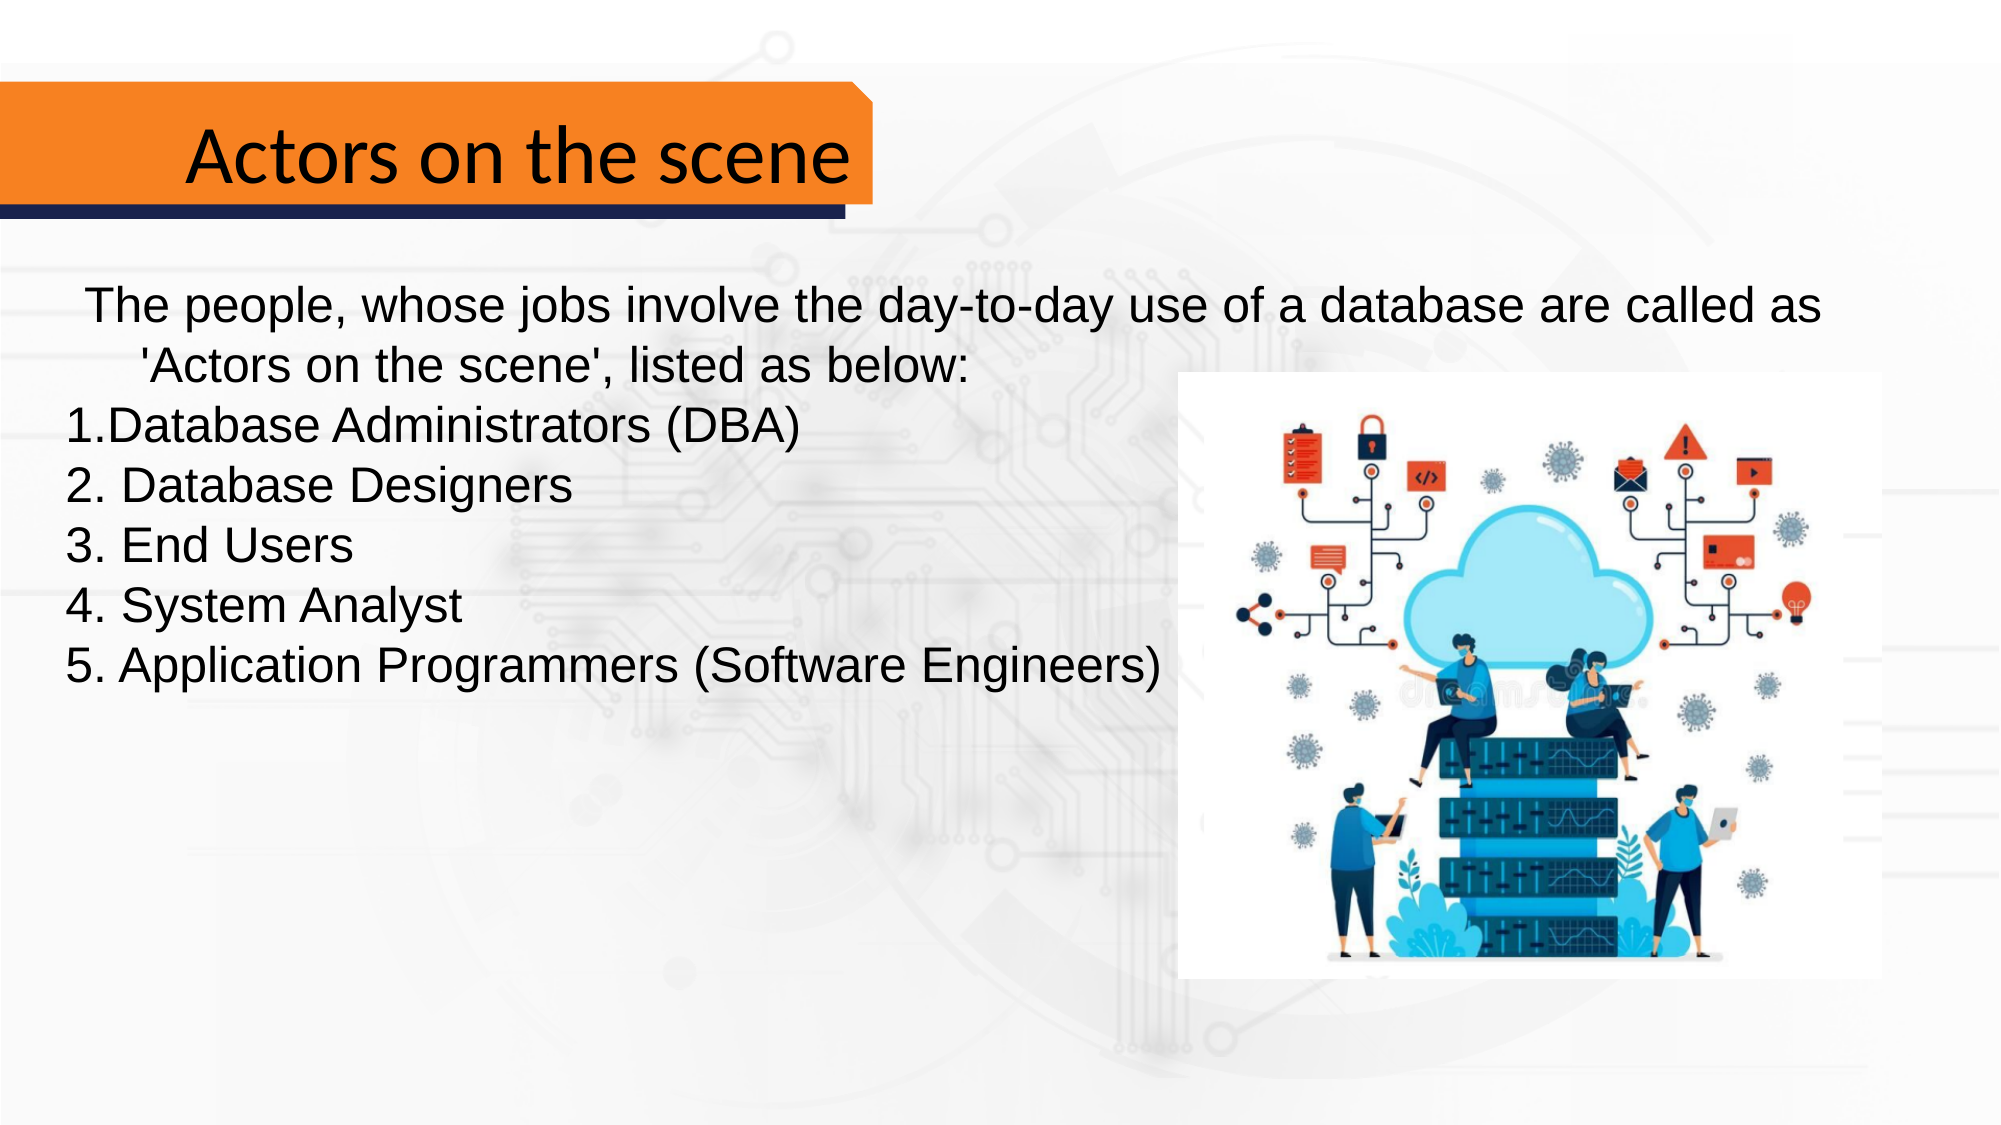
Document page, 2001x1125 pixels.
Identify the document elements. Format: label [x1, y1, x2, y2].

text_box [0, 29, 1999, 1125]
picture [1, 63, 2000, 1125]
